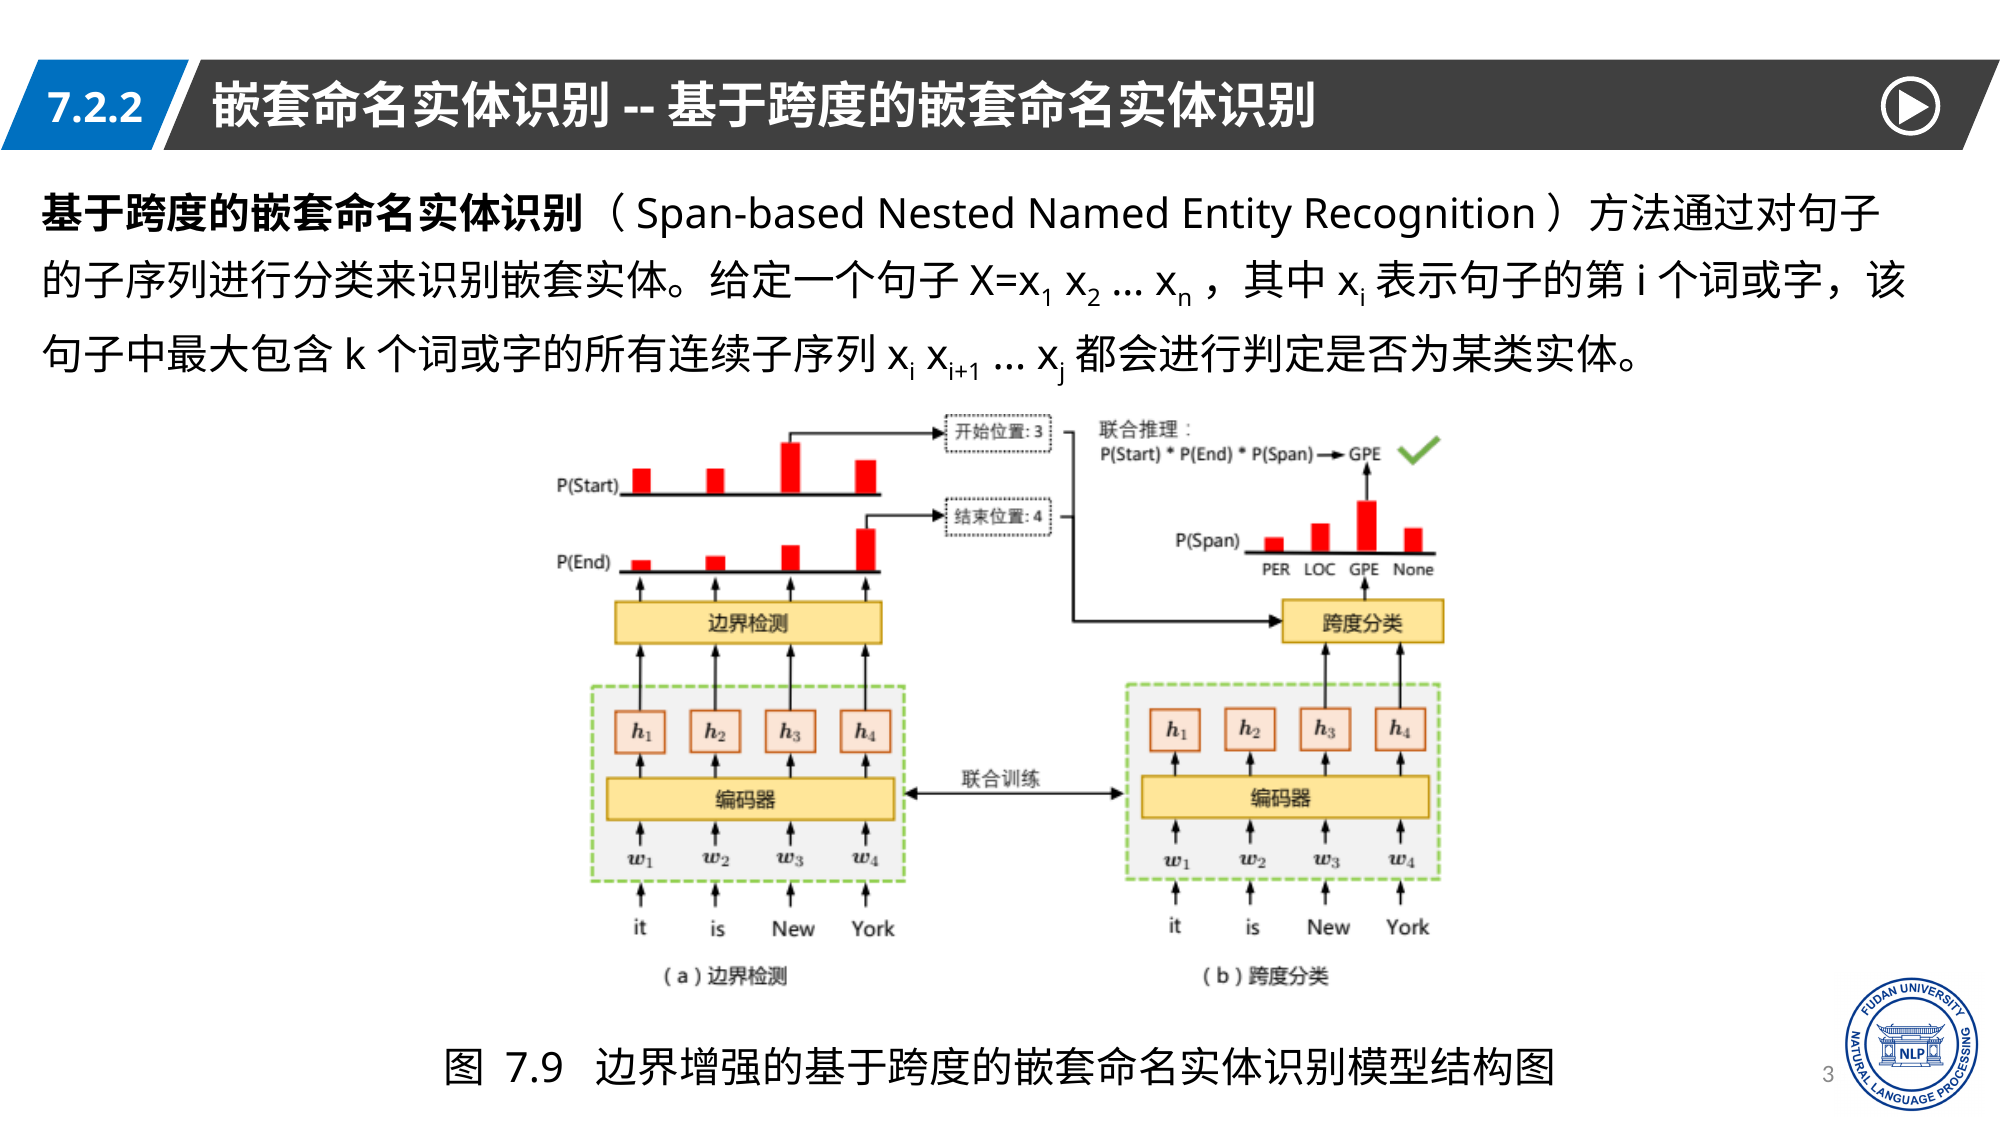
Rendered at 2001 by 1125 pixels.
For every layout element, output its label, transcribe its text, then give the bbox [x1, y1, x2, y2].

text_box 基于跨度的嵌套命名实体识别（Span-based Nested Named Entity Recognition）方法通过对句子的子序列进行分类来识别嵌套实体。给定一个句子X=x1 x2 … xn，其中xi表示句子的第i个词或字，该句子中最大包含k个词或字的所有连续子序列xi xi+1 ... xj都会进行判定是否为某类实体。 [26, 164, 1930, 393]
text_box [1883, 78, 1939, 134]
text_box [163, 59, 2000, 150]
text_box [1, 89, 157, 150]
picture [534, 413, 1465, 990]
text_box 图 7.9 边界增强的基于跨度的嵌套命名实体识别模型结构图 [363, 1032, 1636, 1098]
text_box 嵌套命名实体识别--基于跨度的嵌套命名实体识别 [196, 66, 1332, 142]
picture [1834, 972, 1985, 1117]
text_box 7.2.2 [26, 73, 164, 138]
slide_number 35 [1412, 1042, 1863, 1103]
text_box [32, 59, 189, 120]
